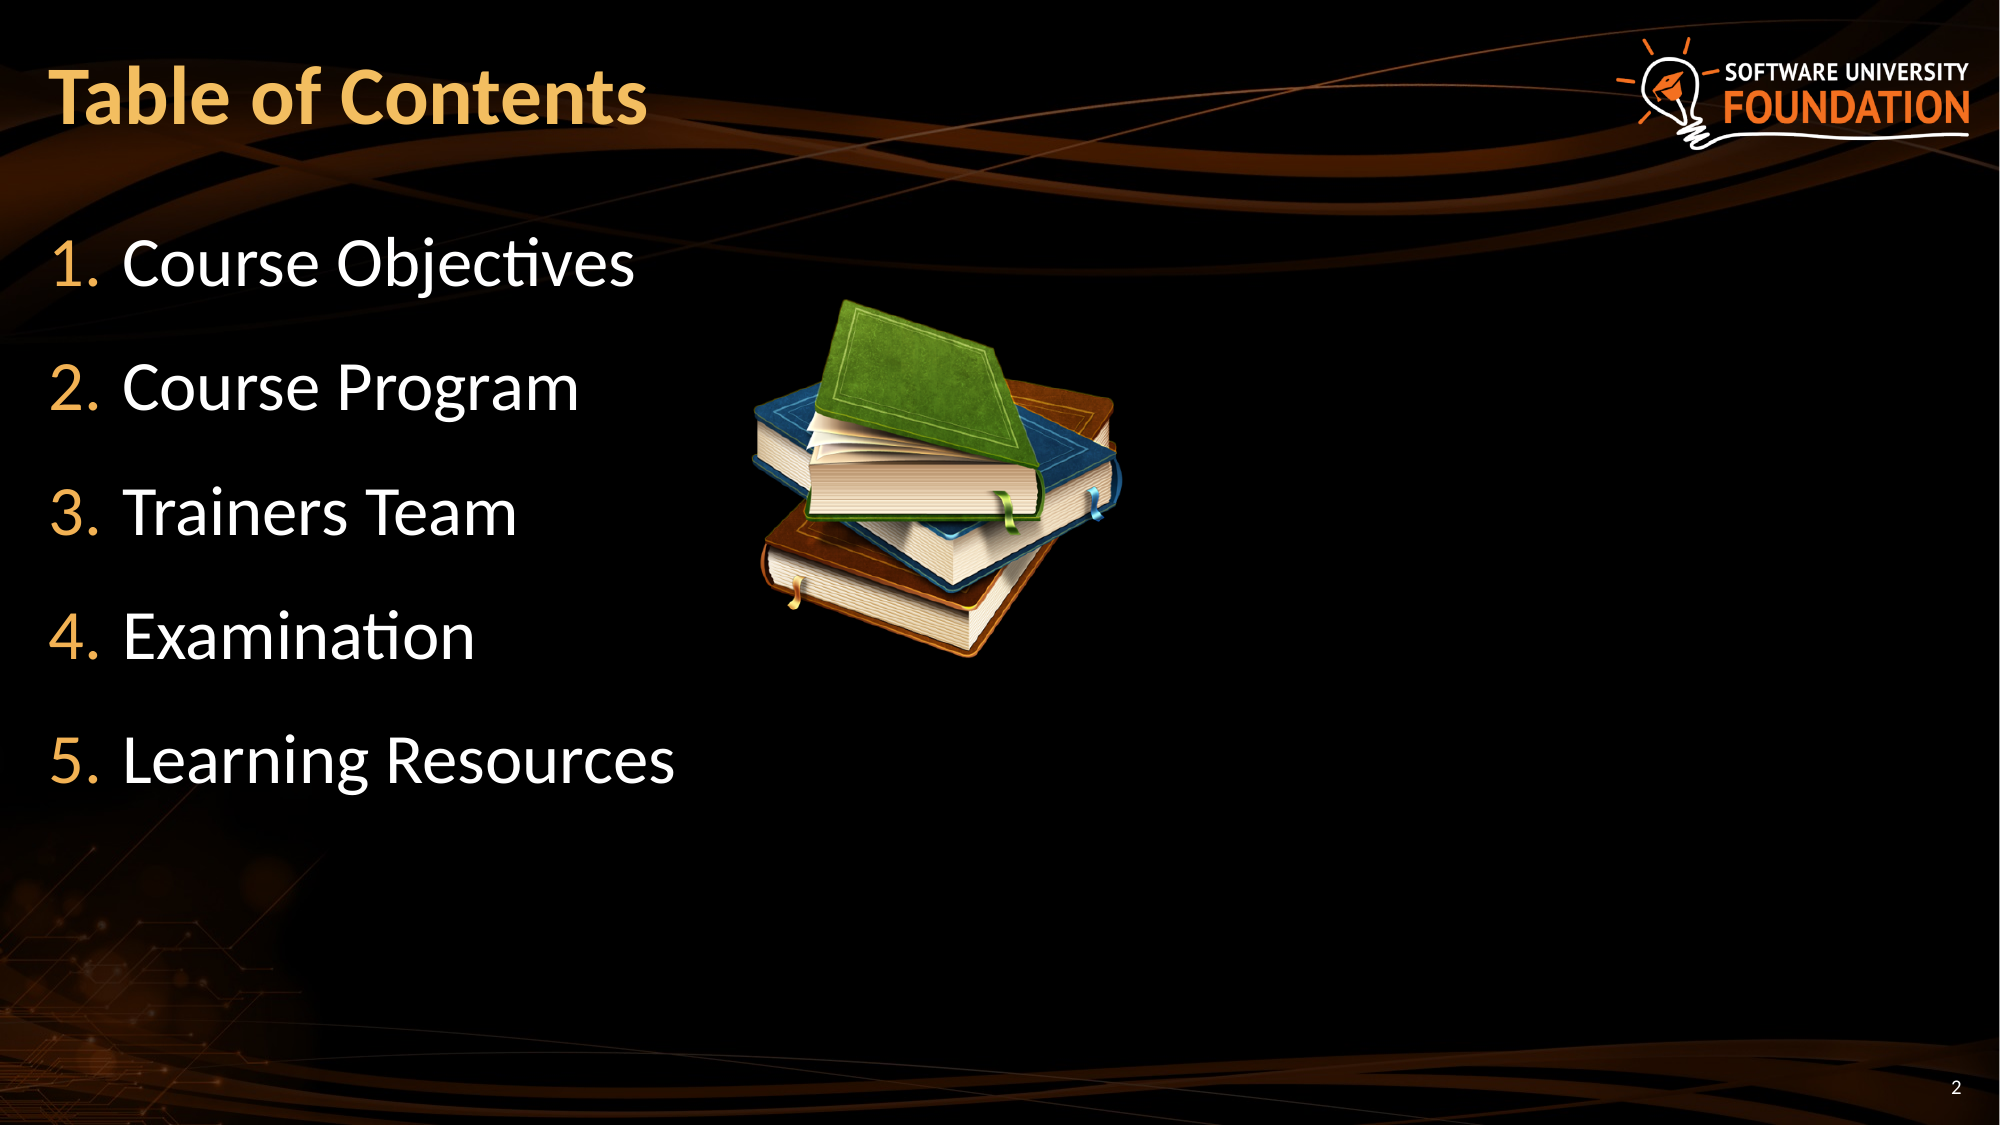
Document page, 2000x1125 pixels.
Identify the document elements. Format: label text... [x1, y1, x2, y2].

list Course Objectives Course Program Trainers Team Examination Learning Resources [31, 195, 1968, 1103]
slide_number ‹#› [1897, 1070, 1968, 1103]
picture [0, 0, 2000, 1125]
title Table of Contents [30, 6, 1602, 189]
